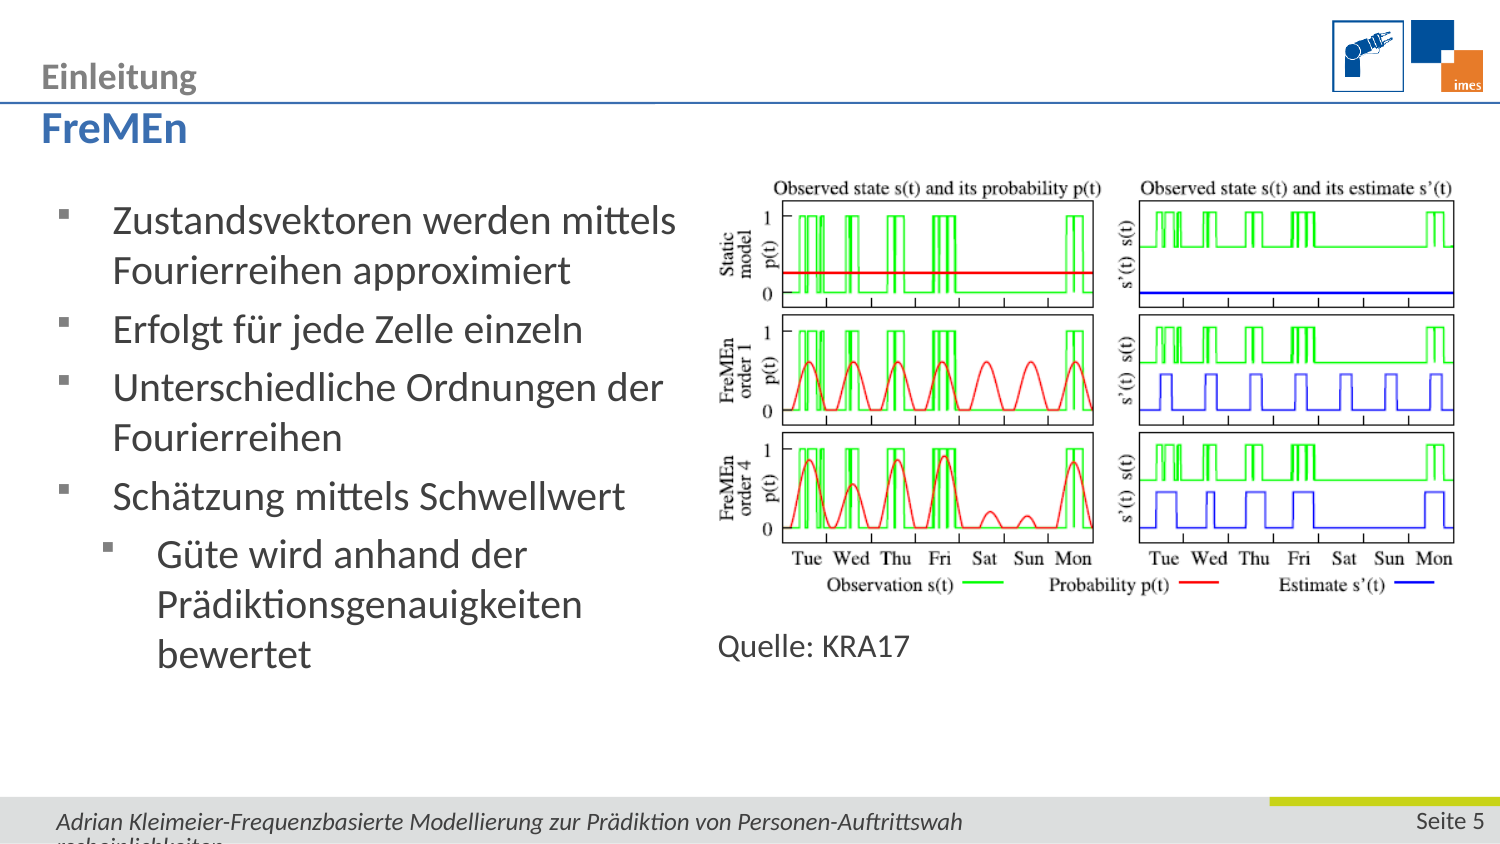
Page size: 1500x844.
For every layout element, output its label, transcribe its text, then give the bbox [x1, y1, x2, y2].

text_box Quelle: KRA17 [702, 623, 1471, 672]
list Zustandsvektoren werden mittels Fourierreihen approximiert Erfolgt für jede Zelle einzeln Unterschiedliche Ordnungen der Fourierreihen Schätzung mittels Schwellwert Güte wird anhand der Prädiktionsgenauigkeiten bewertet [41, 185, 750, 733]
picture [1411, 20, 1483, 92]
footer Adrian Kleimeier-Frequenzbasierte Modellierung zur Prädiktion von Personen-Auftrittswahrscheinlichkeiten [41, 796, 988, 844]
picture [1332, 20, 1404, 92]
picture [702, 164, 1472, 615]
title FreMEn [41, 103, 1223, 162]
list Einleitung [41, 43, 1223, 103]
